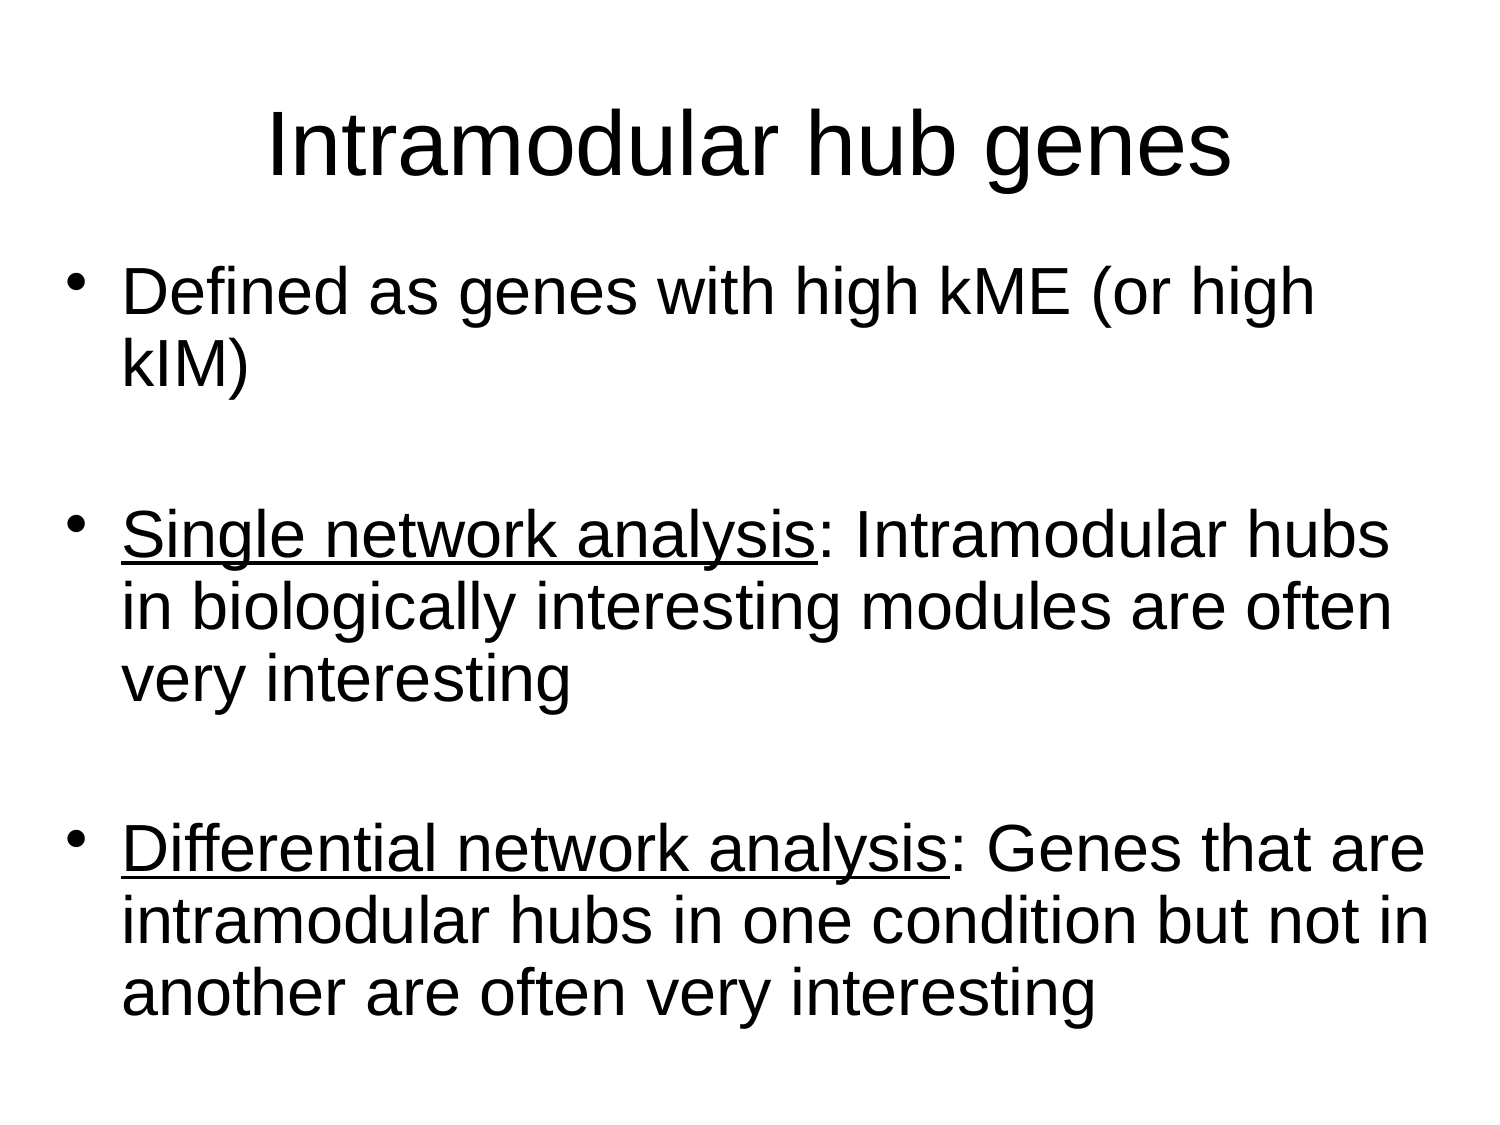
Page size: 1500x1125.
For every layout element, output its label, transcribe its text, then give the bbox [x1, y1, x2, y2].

list Defined as genes with high kME (or high kIM) Single network analysis: Intramodular hubs in biologically interesting modules are often very interesting Differential network analysis: Genes that are intramodular hubs in one condition but not in another are often very interesting [50, 249, 1450, 1075]
title Intramodular hub genes [75, 45, 1425, 233]
